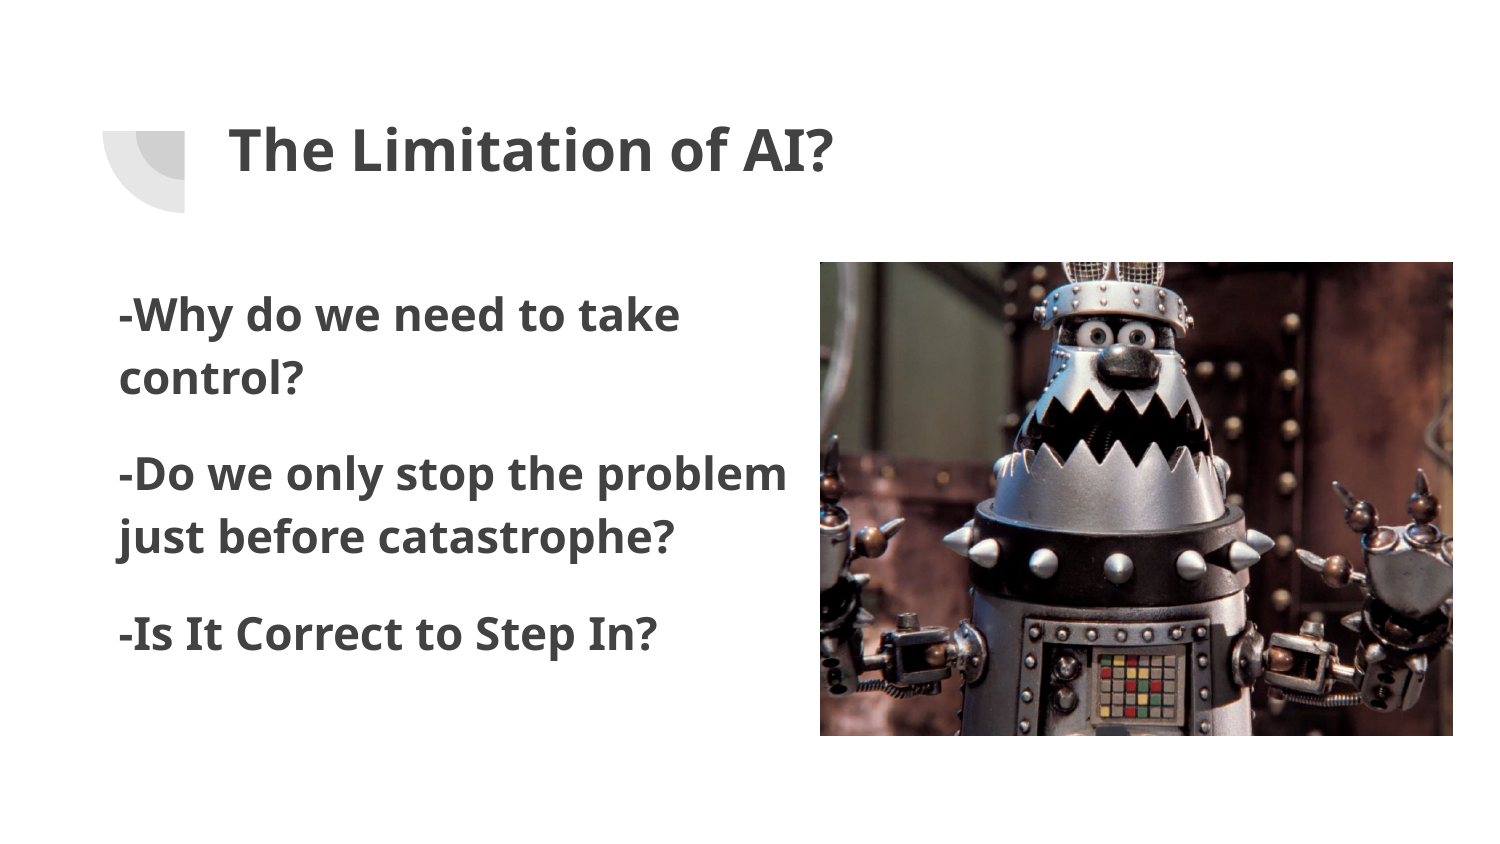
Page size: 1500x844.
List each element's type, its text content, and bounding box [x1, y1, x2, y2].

picture [820, 261, 1453, 736]
title The Limitation of AI? [213, 98, 1368, 262]
list -Why do we need to take control? -Do we only stop the problem just before catastrophe? -Is It Correct to Step In? [103, 262, 818, 736]
